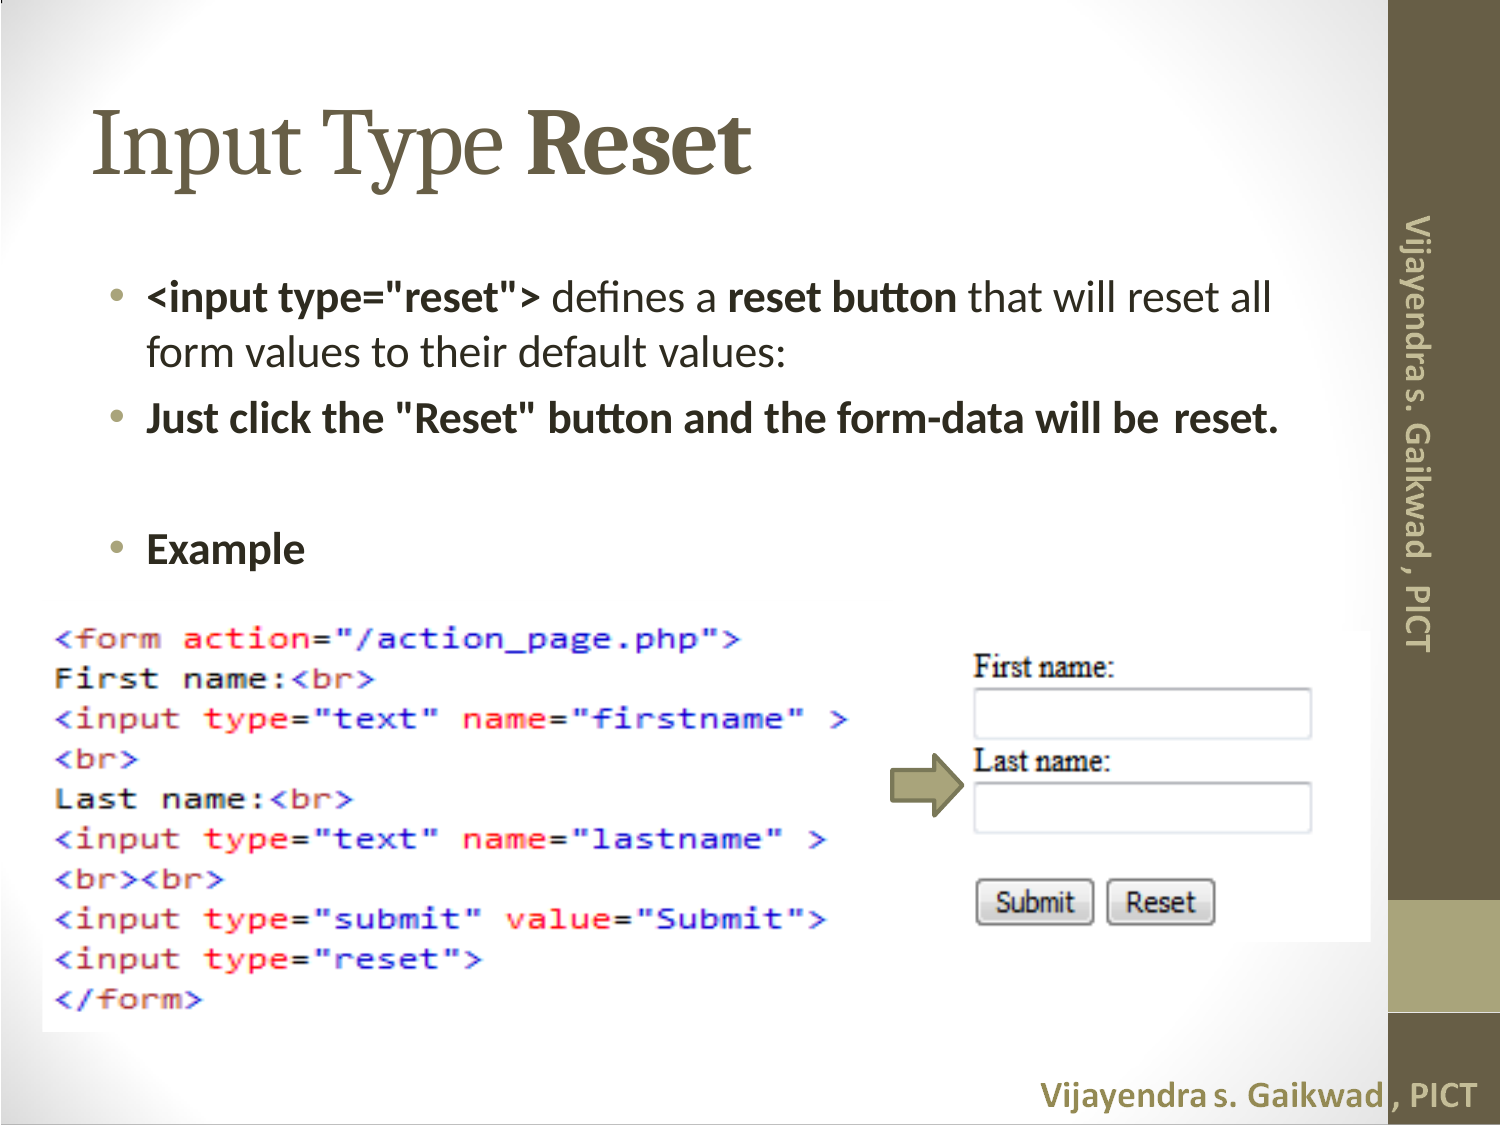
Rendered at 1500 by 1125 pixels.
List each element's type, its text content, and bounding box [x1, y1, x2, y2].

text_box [42, 599, 1372, 1032]
text_box <input type="reset"> defines a reset button that will reset all form values to their default values: Just click the "Reset" button and the form-data will be reset. Example [106, 265, 1293, 574]
picture [0, 0, 1500, 1125]
title Input Type Reset [87, 76, 913, 267]
